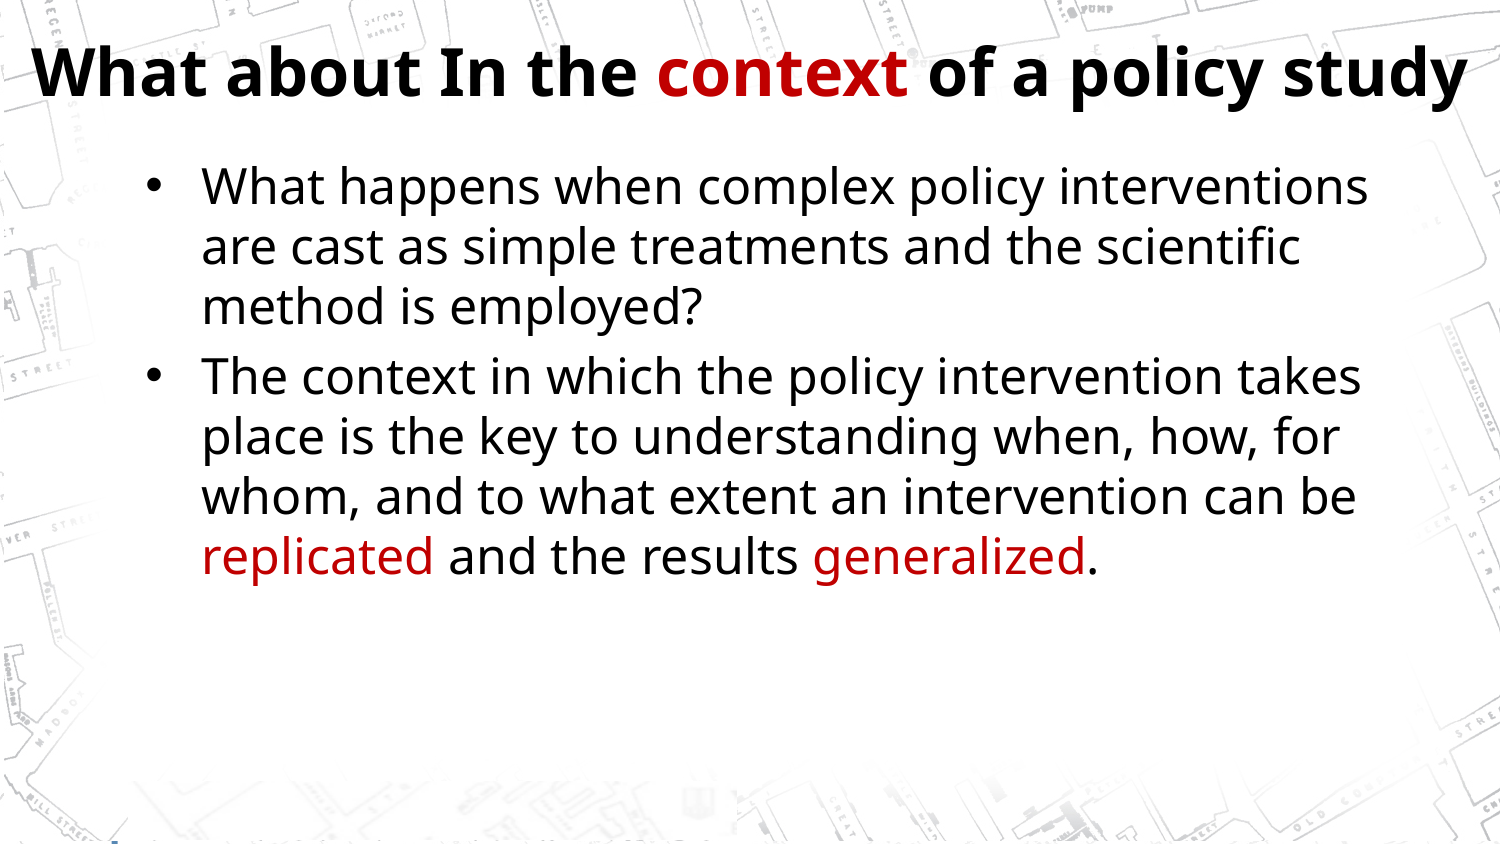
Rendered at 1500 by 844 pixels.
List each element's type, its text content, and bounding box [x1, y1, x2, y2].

list What happens when complex policy interventions are cast as simple treatments and the scientific method is employed? The context in which the policy intervention takes place is the key to understanding when, how, for whom, and to what extent an intervention can be replicated and the results generalized. [75, 146, 1425, 704]
picture [0, 141, 1500, 844]
title What about In the context of a policy study [0, 0, 1500, 141]
